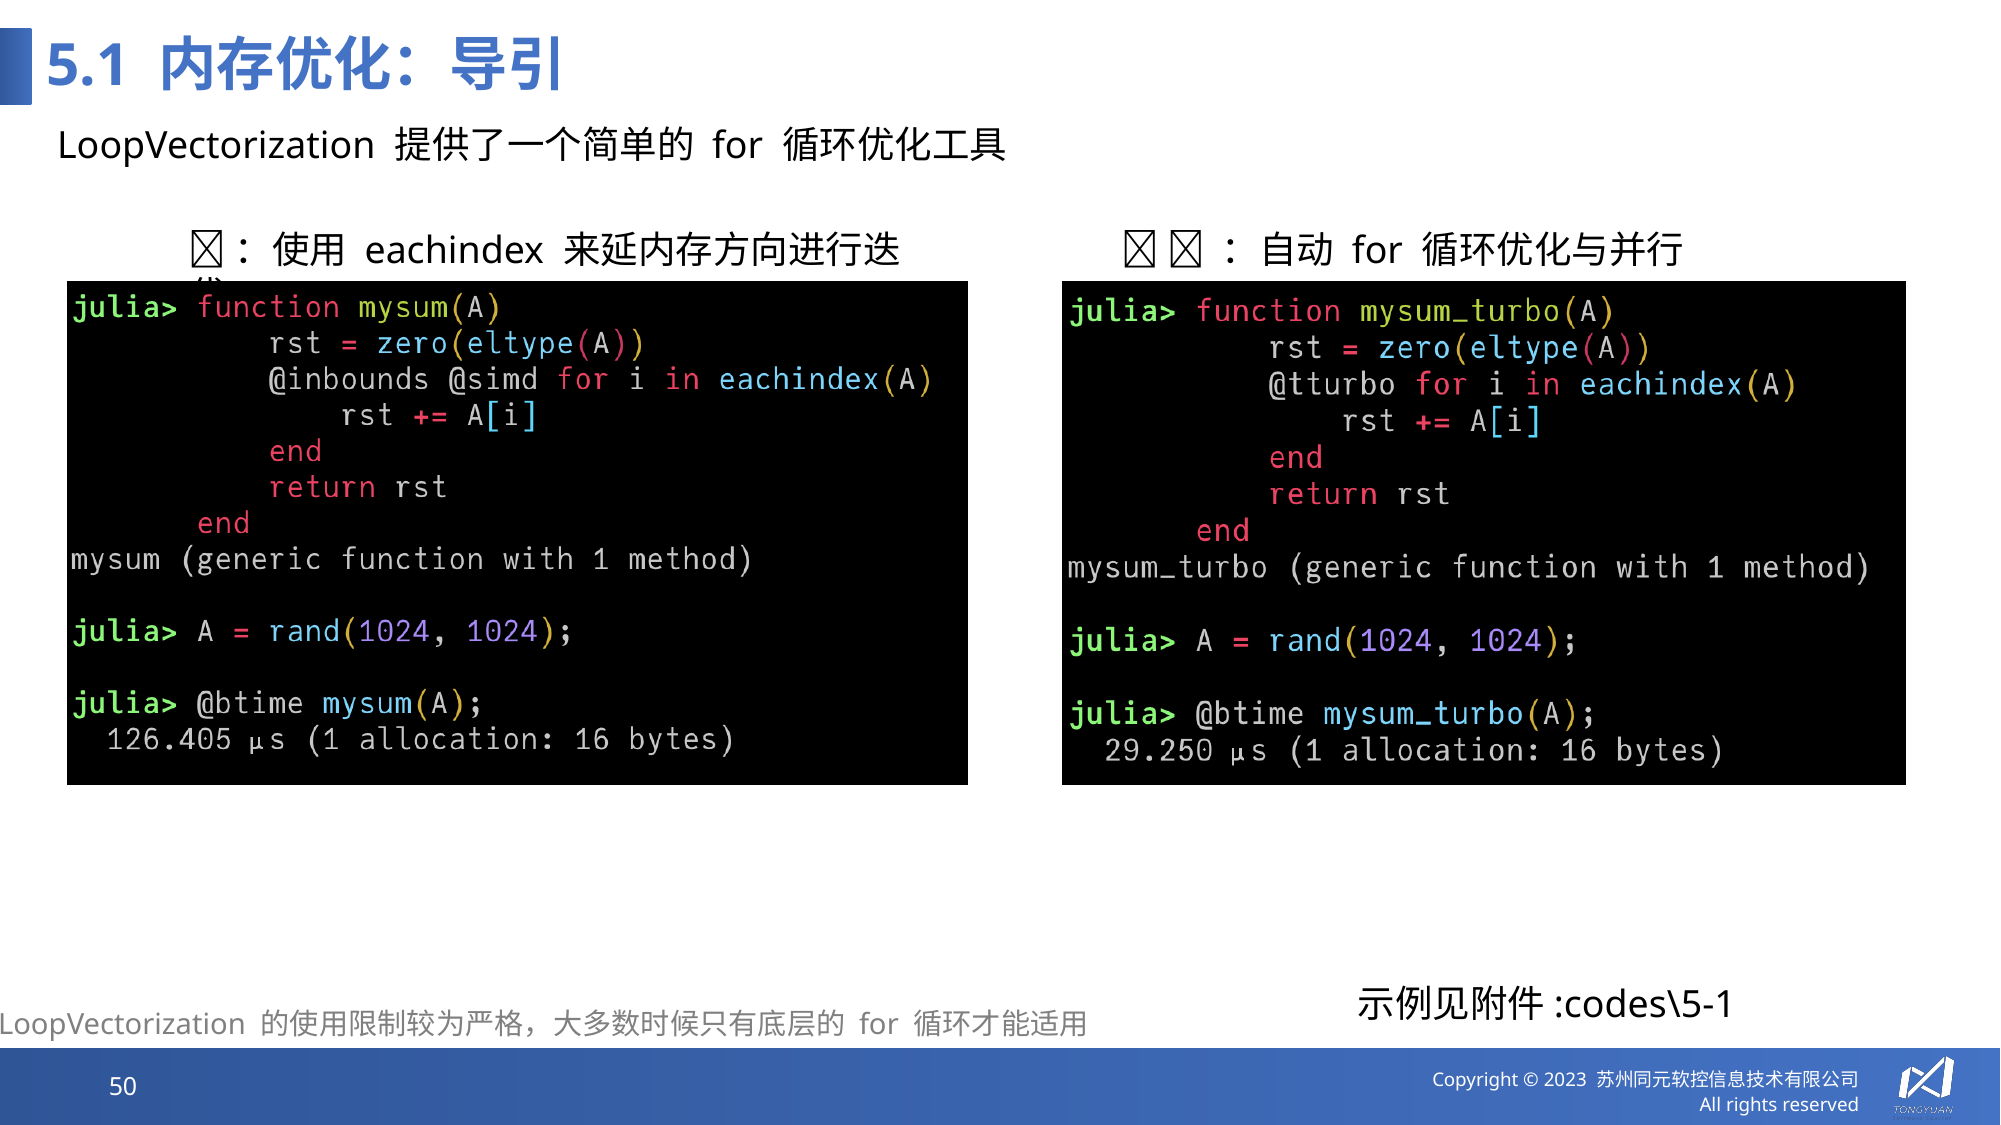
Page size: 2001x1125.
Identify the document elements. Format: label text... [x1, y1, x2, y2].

picture [1062, 281, 1906, 785]
text_box LoopVectorization 的使用限制较为严格，大多数时候只有底层的 for 循环才能适用 [0, 998, 1104, 1048]
text_box 示例见附件:codes\5-1 [1342, 972, 1920, 1032]
text_box LoopVectorization 提供了一个简单的 for 循环优化工具 [42, 113, 1022, 174]
text_box 🚀 🚀 ：自动 for 循环优化与并行 [1106, 218, 1775, 279]
text_box 🚀：使用 eachindex 来延内存方向进行迭代 [173, 218, 943, 281]
picture [67, 281, 968, 785]
picture [1890, 1054, 1957, 1122]
title 5.1 内存优化：导引 [31, 19, 1807, 114]
